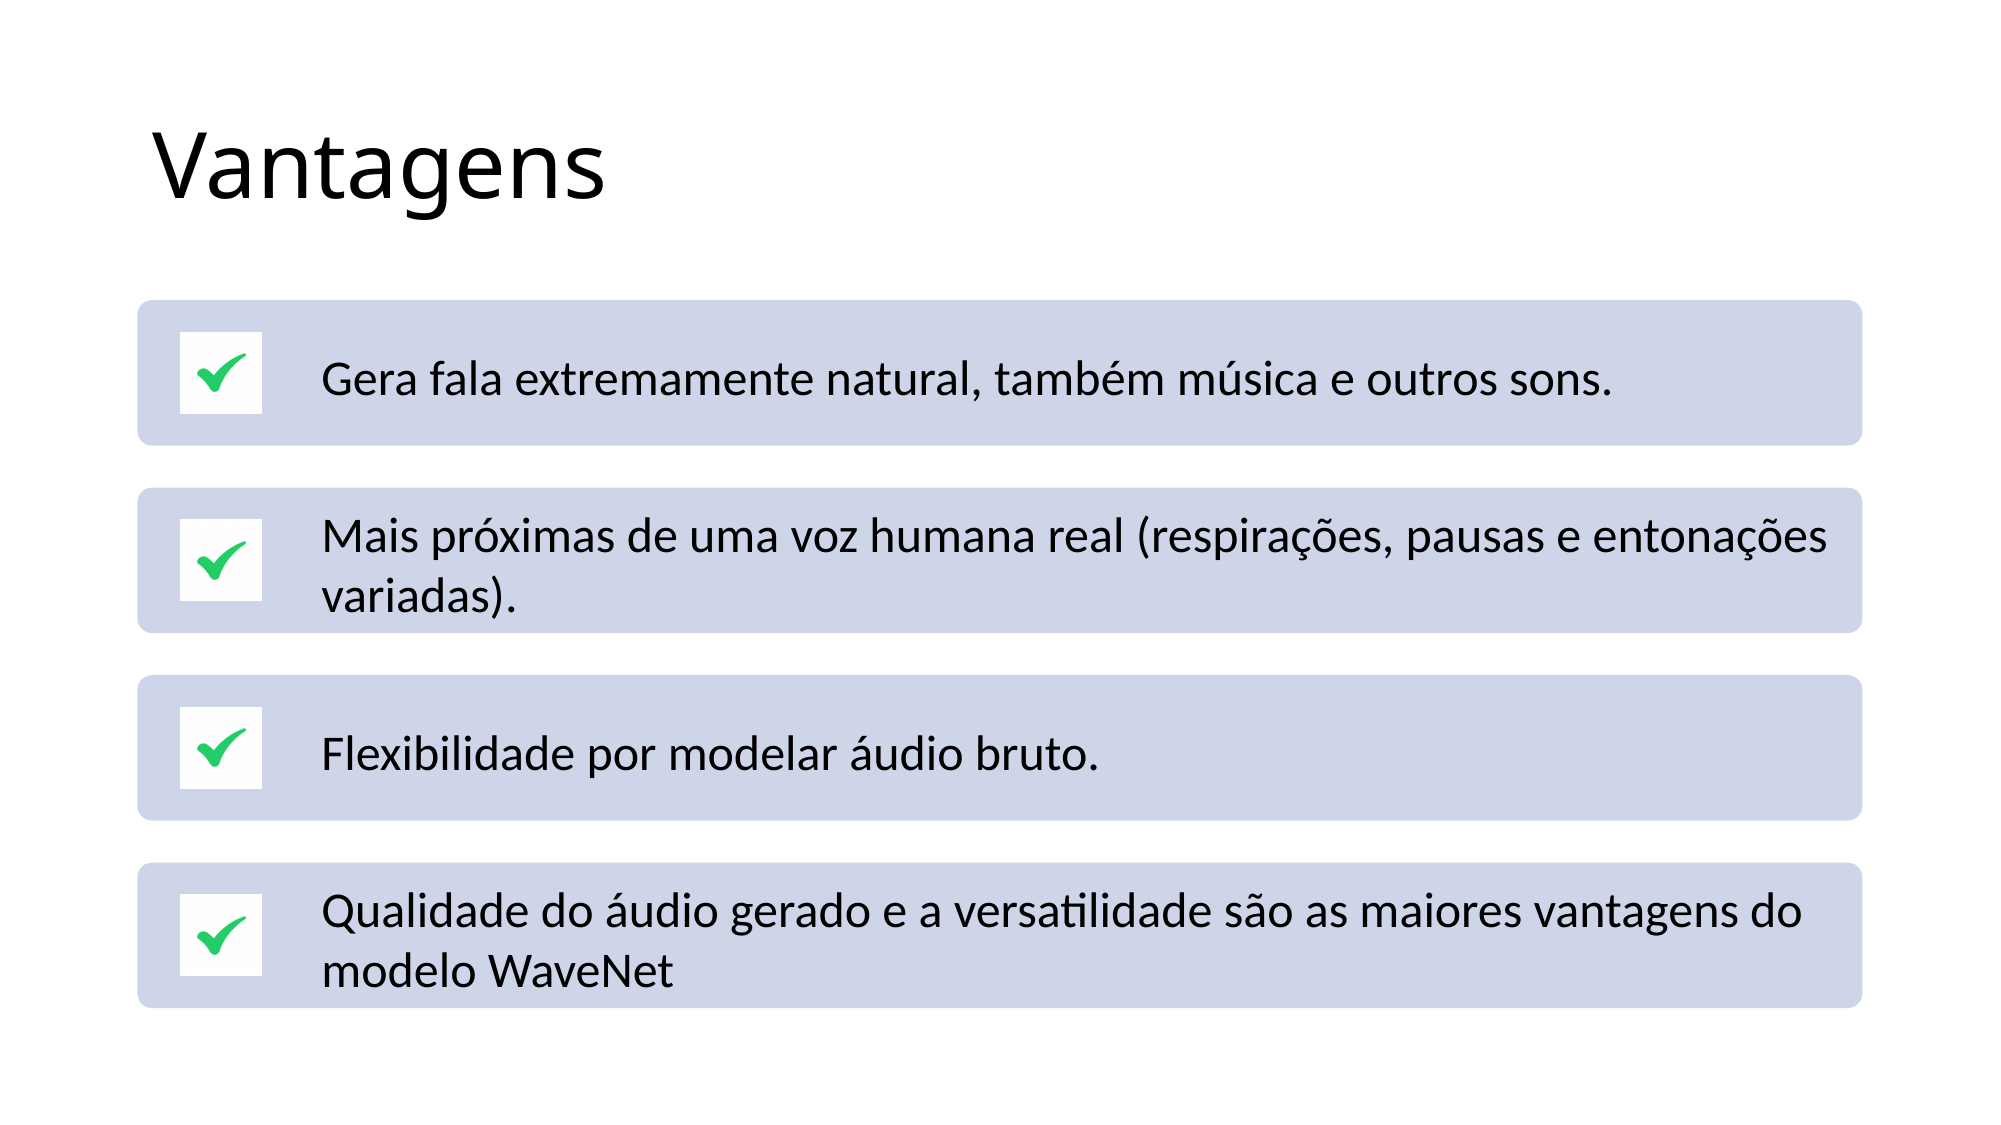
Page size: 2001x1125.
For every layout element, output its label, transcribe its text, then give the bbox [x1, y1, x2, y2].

title Vantagens [137, 59, 1863, 278]
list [137, 299, 1863, 1014]
